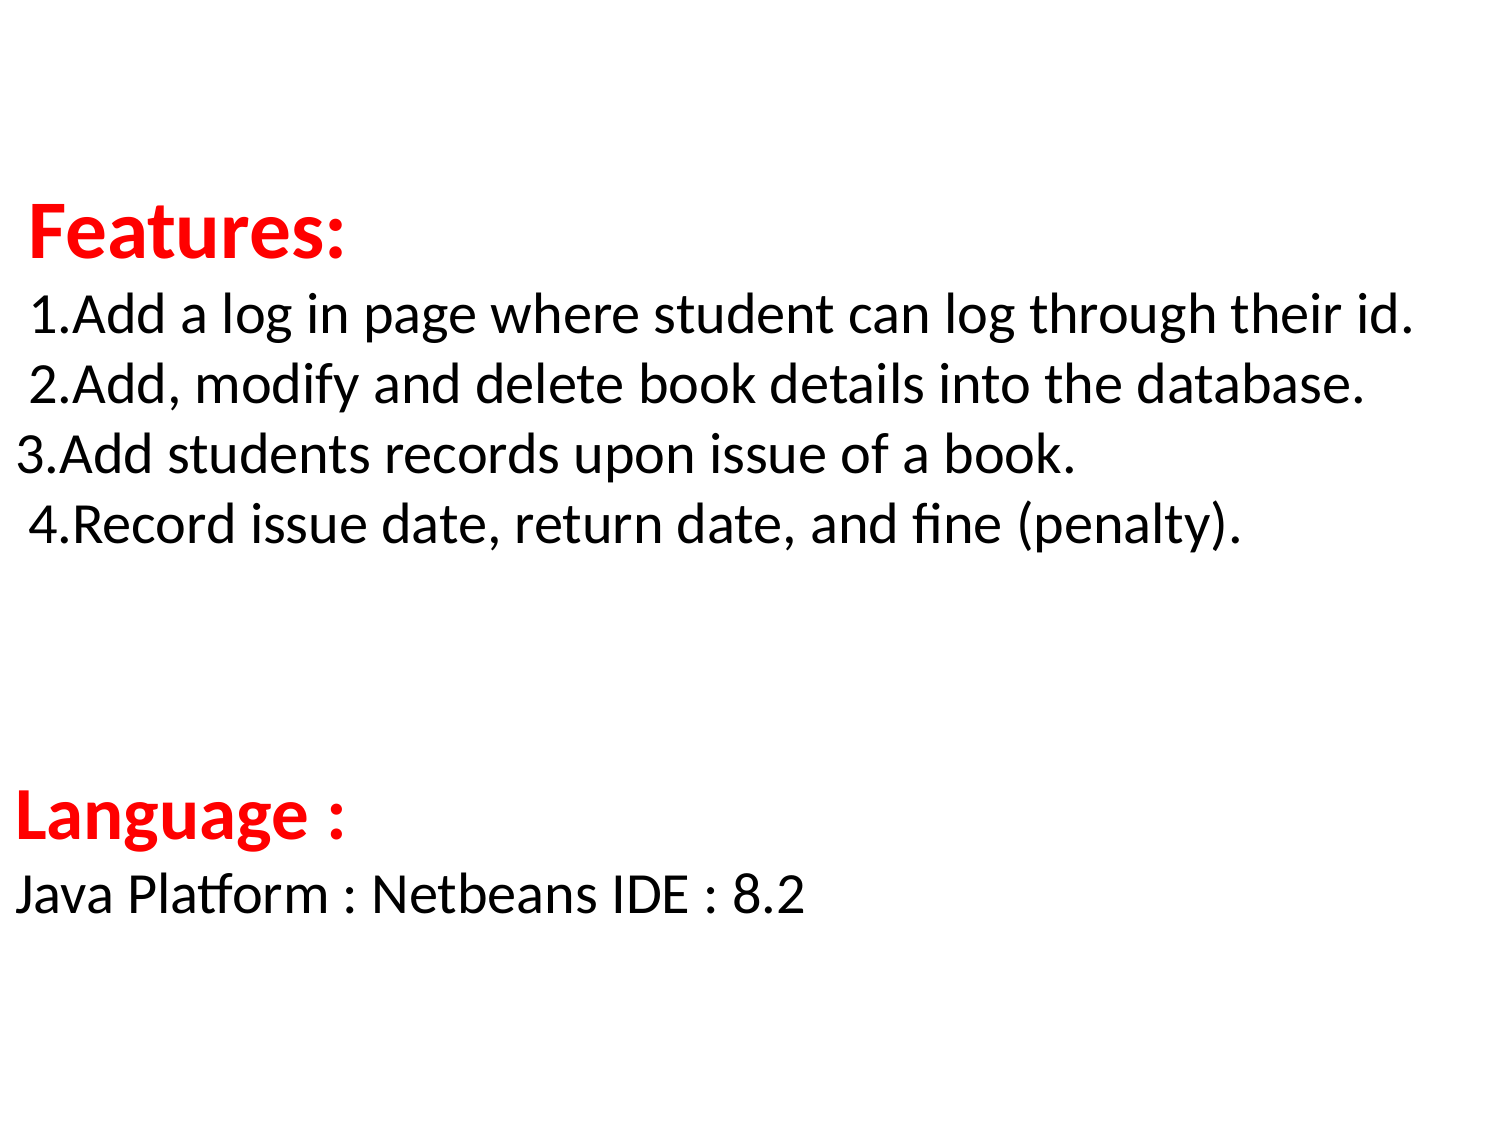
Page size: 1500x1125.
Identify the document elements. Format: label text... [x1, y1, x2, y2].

text_box Features: 1.Add a log in page where student can log through their id. 2.Add, modify and delete book details into the database. 3.Add students records upon issue of a book. 4.Record issue date, return date, and fine (penalty). Language : Java Platform : Netbeans IDE : 8.2 [0, 167, 1500, 933]
